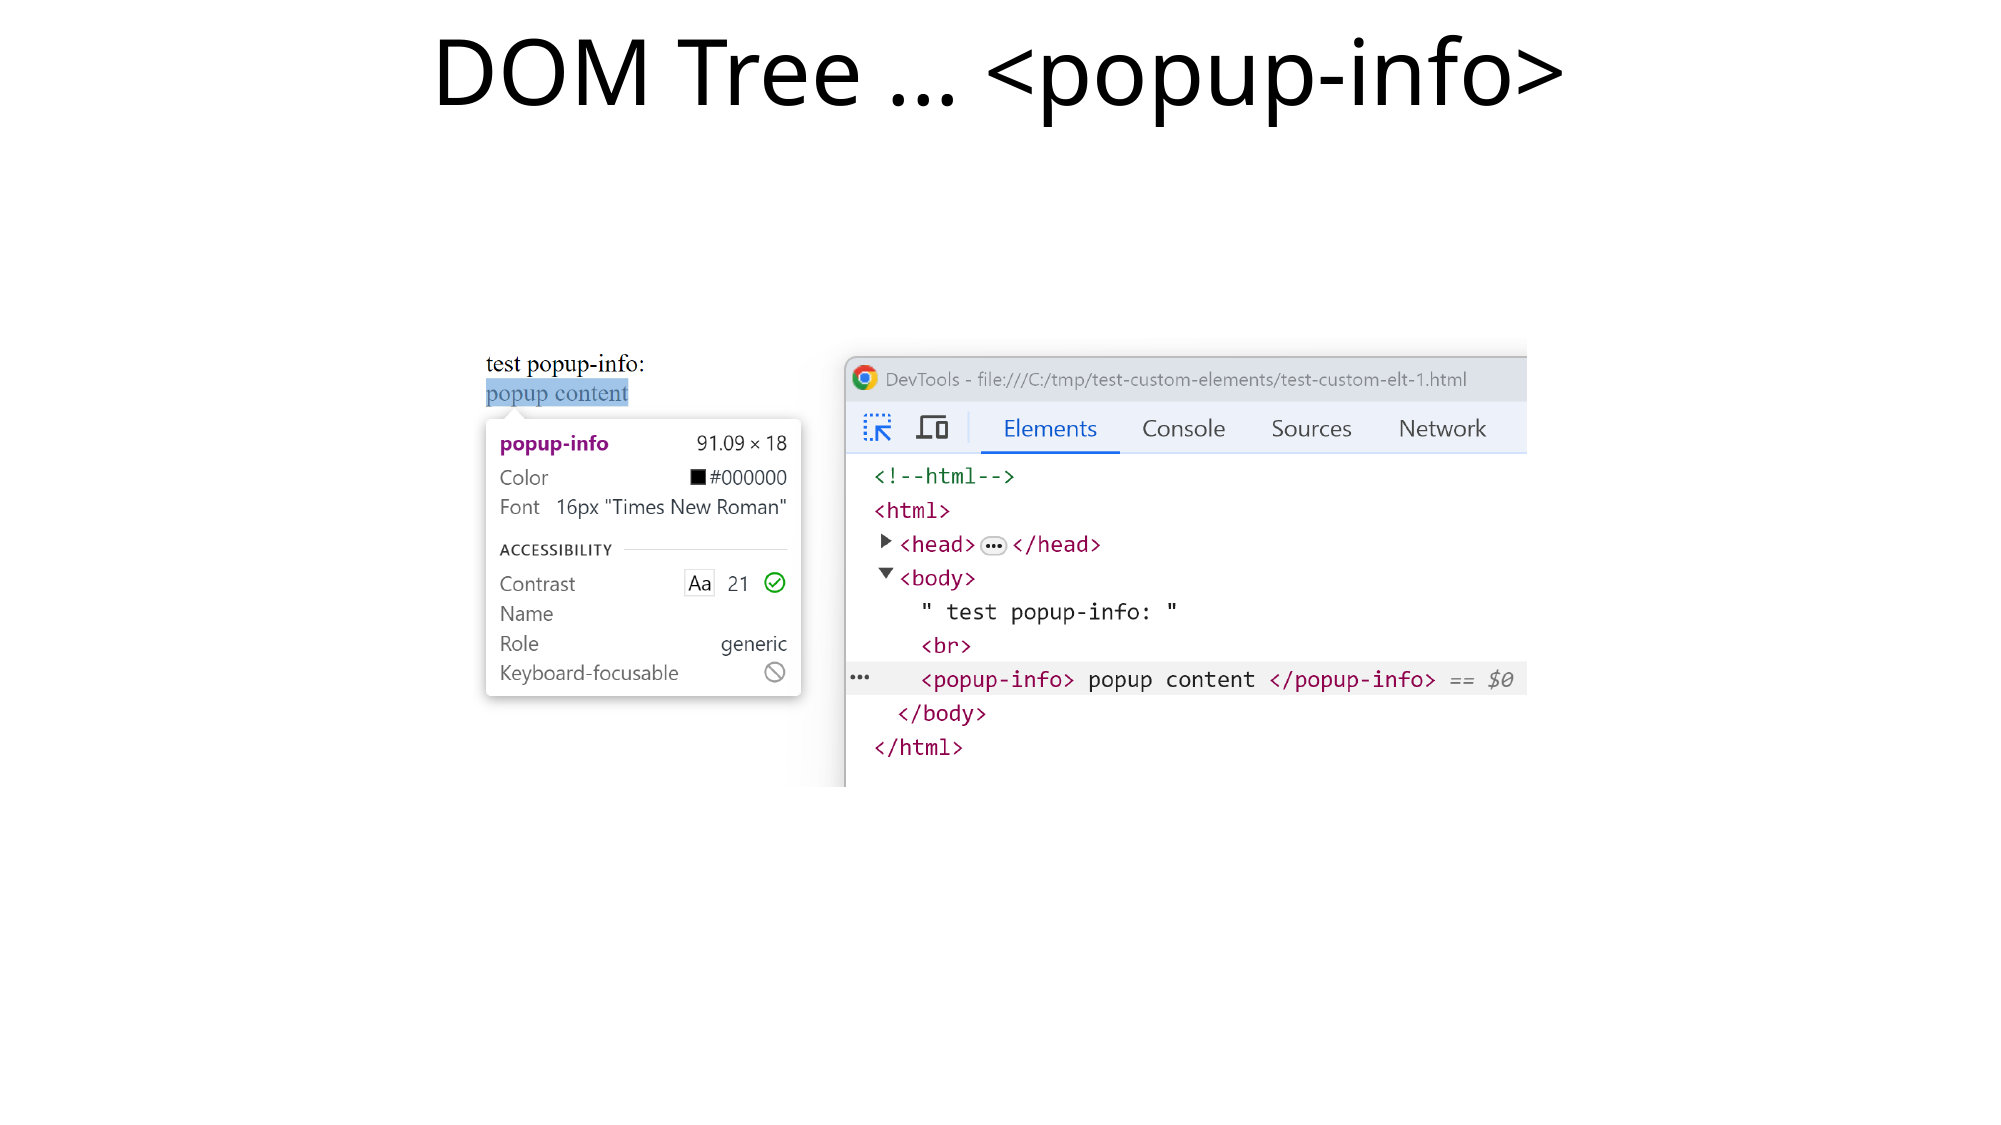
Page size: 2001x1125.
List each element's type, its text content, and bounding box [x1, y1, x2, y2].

picture [473, 338, 1527, 787]
title DOM Tree ... <popup-info> [137, 0, 1863, 152]
